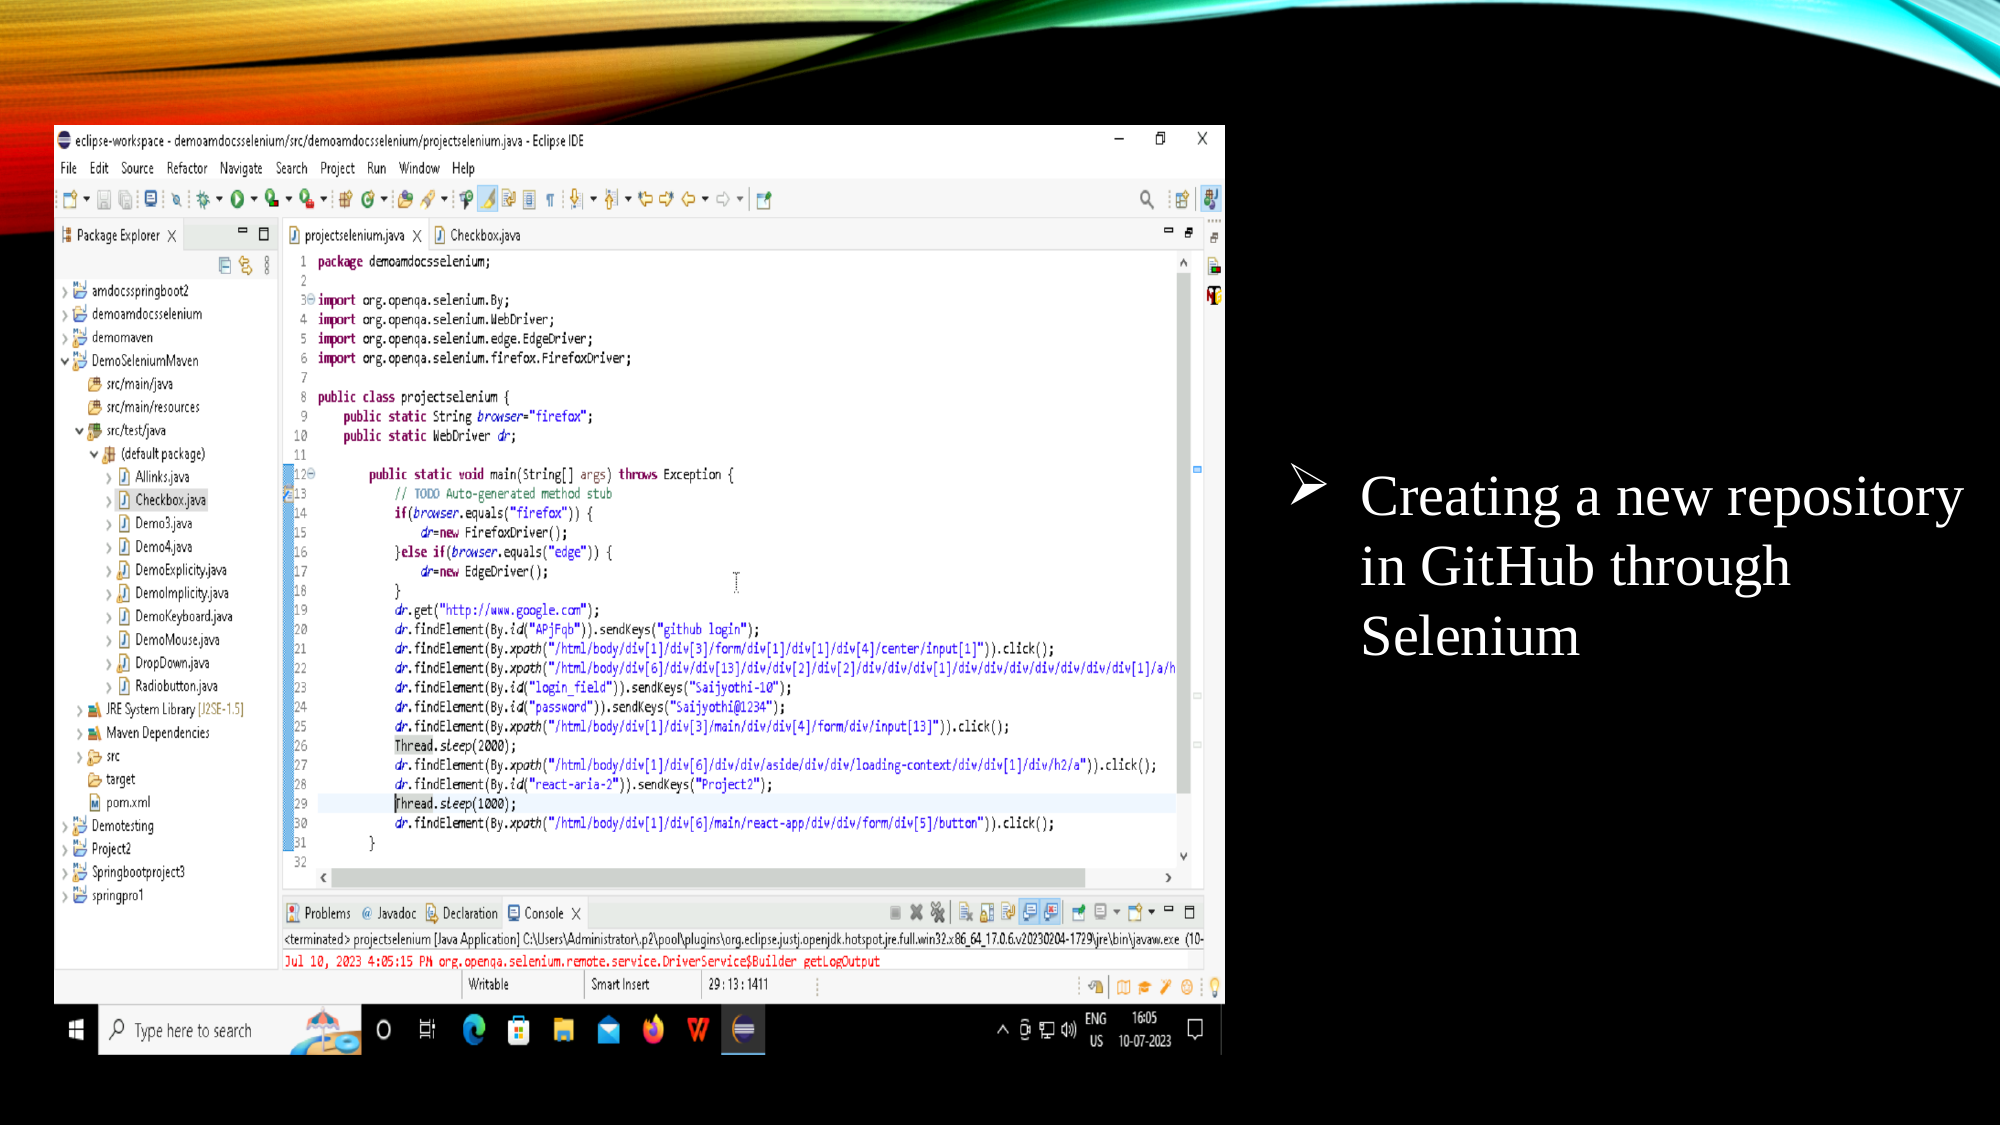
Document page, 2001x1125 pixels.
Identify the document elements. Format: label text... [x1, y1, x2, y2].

text_box Creating a new repository in GitHub through Selenium [1270, 449, 2000, 675]
picture [0, 0, 2000, 1055]
